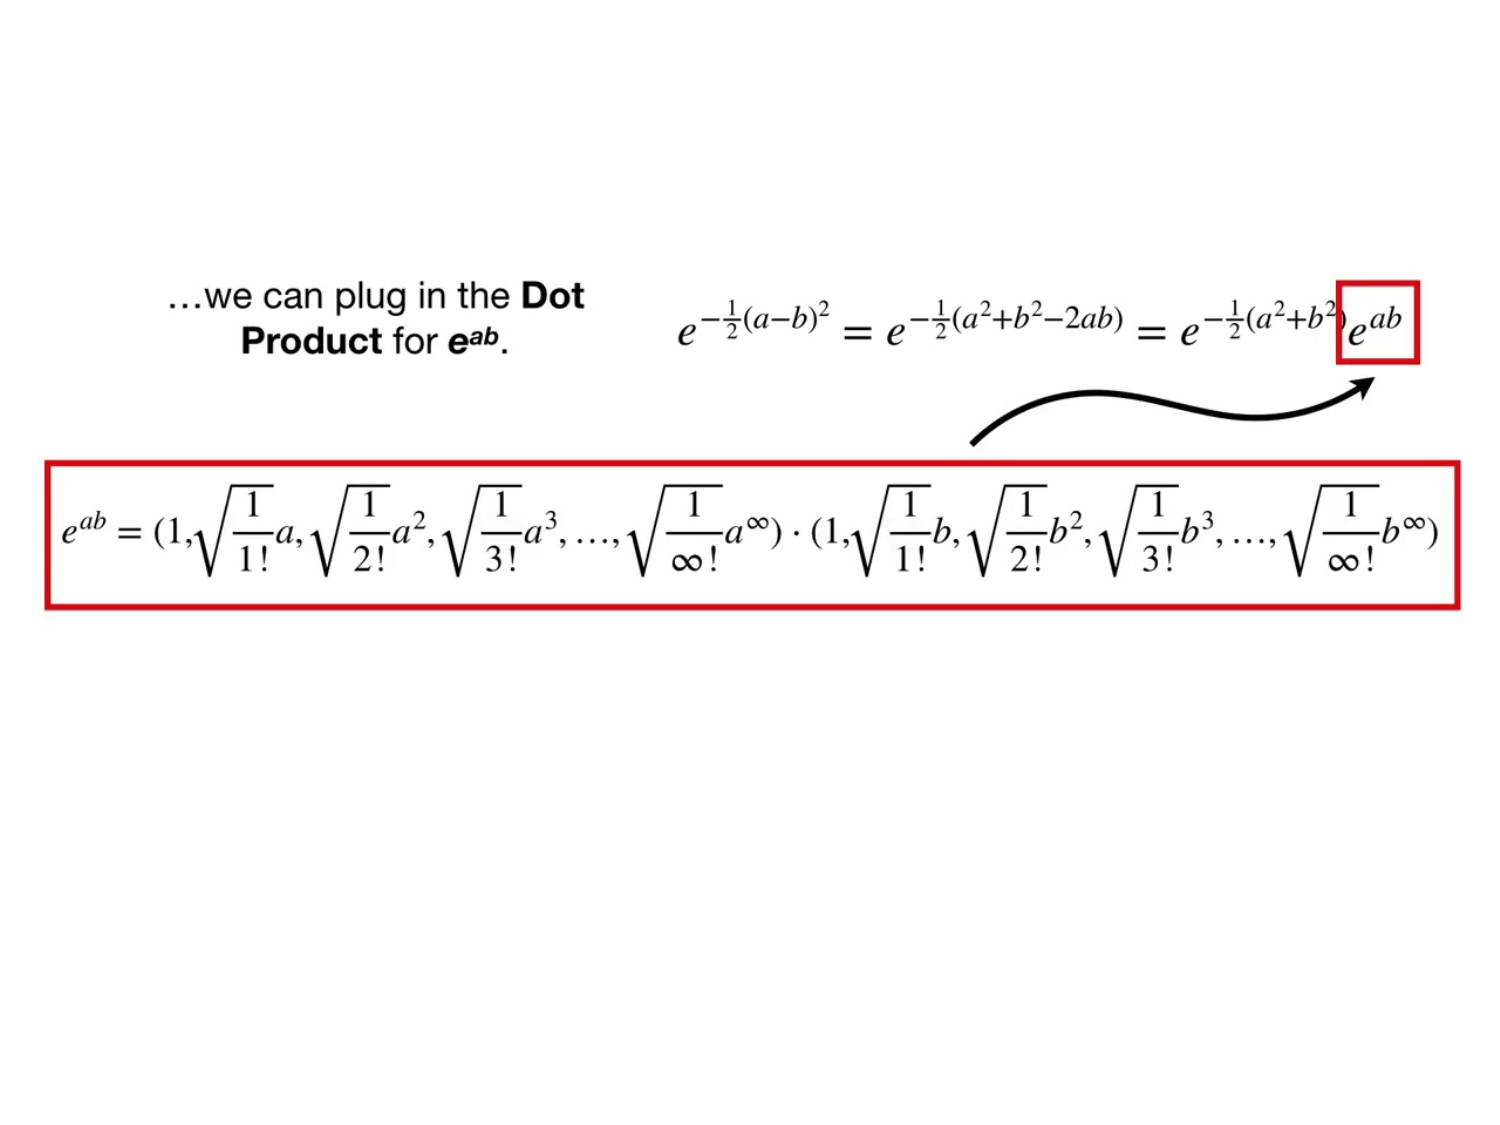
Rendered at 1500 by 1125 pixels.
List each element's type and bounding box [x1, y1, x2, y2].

picture [0, 140, 1500, 985]
